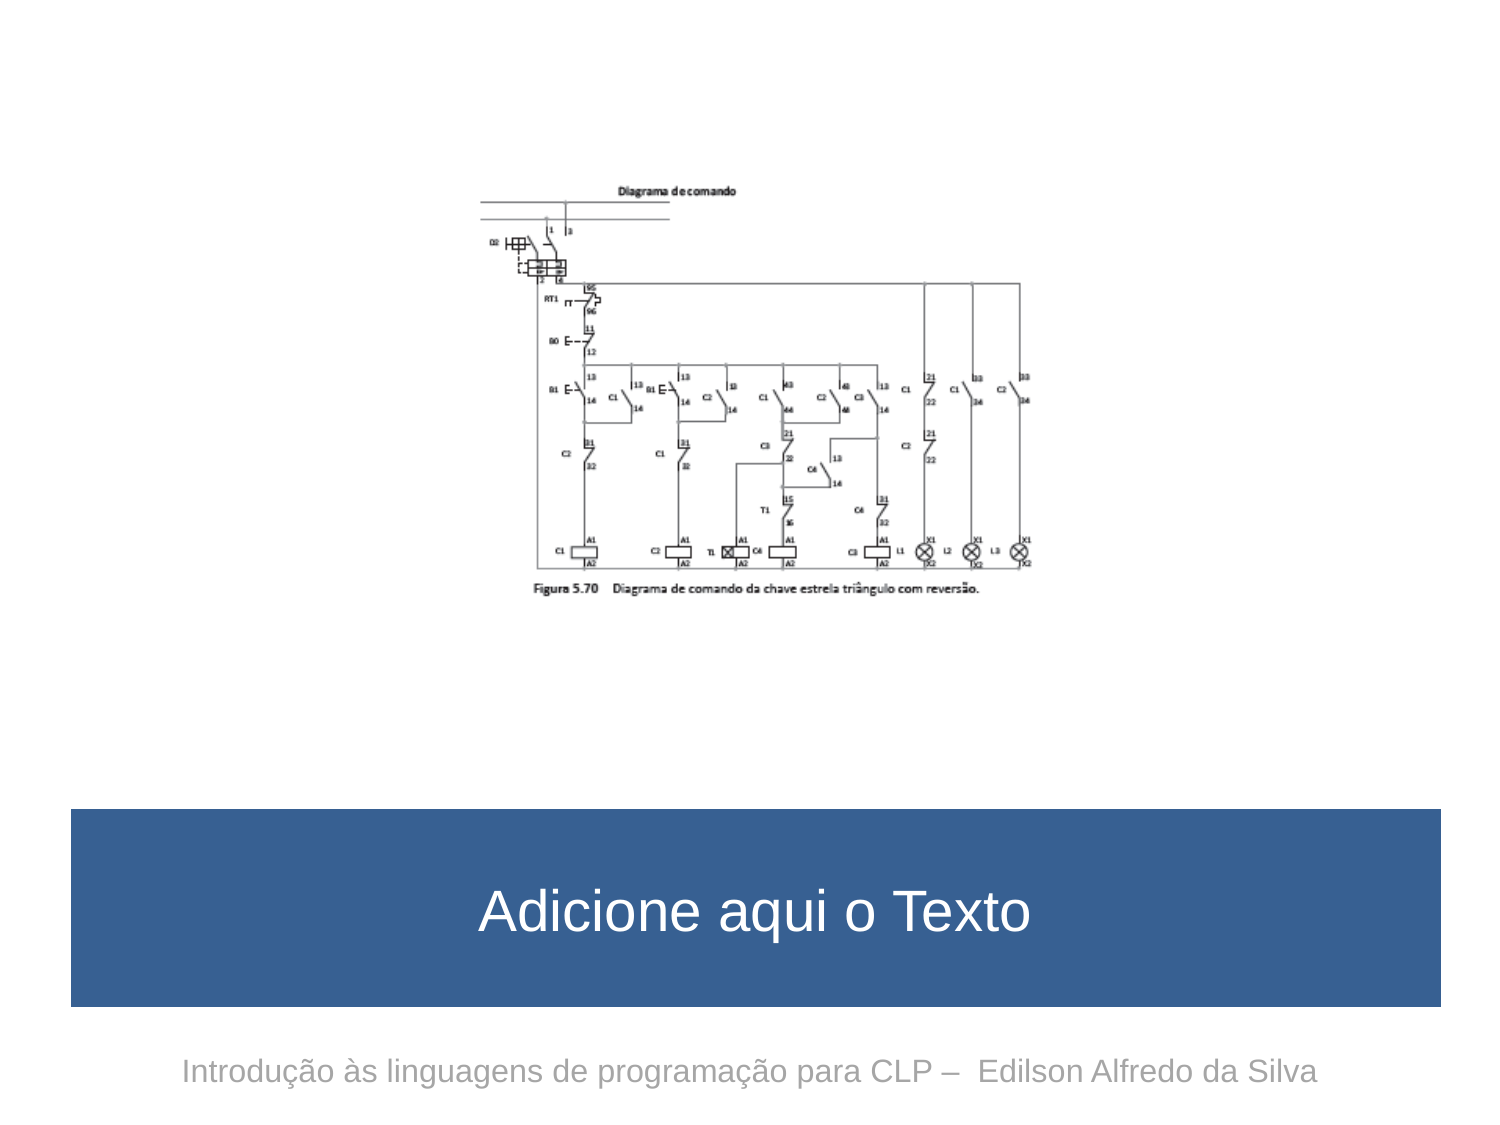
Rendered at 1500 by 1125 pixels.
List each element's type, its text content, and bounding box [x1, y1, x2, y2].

picture [429, 172, 1071, 612]
footer Introdução às linguagens de programação para CLP – Edilson Alfredo da Silva [0, 1042, 1500, 1103]
text_box Adicione aqui o Texto [70, 808, 1442, 1008]
